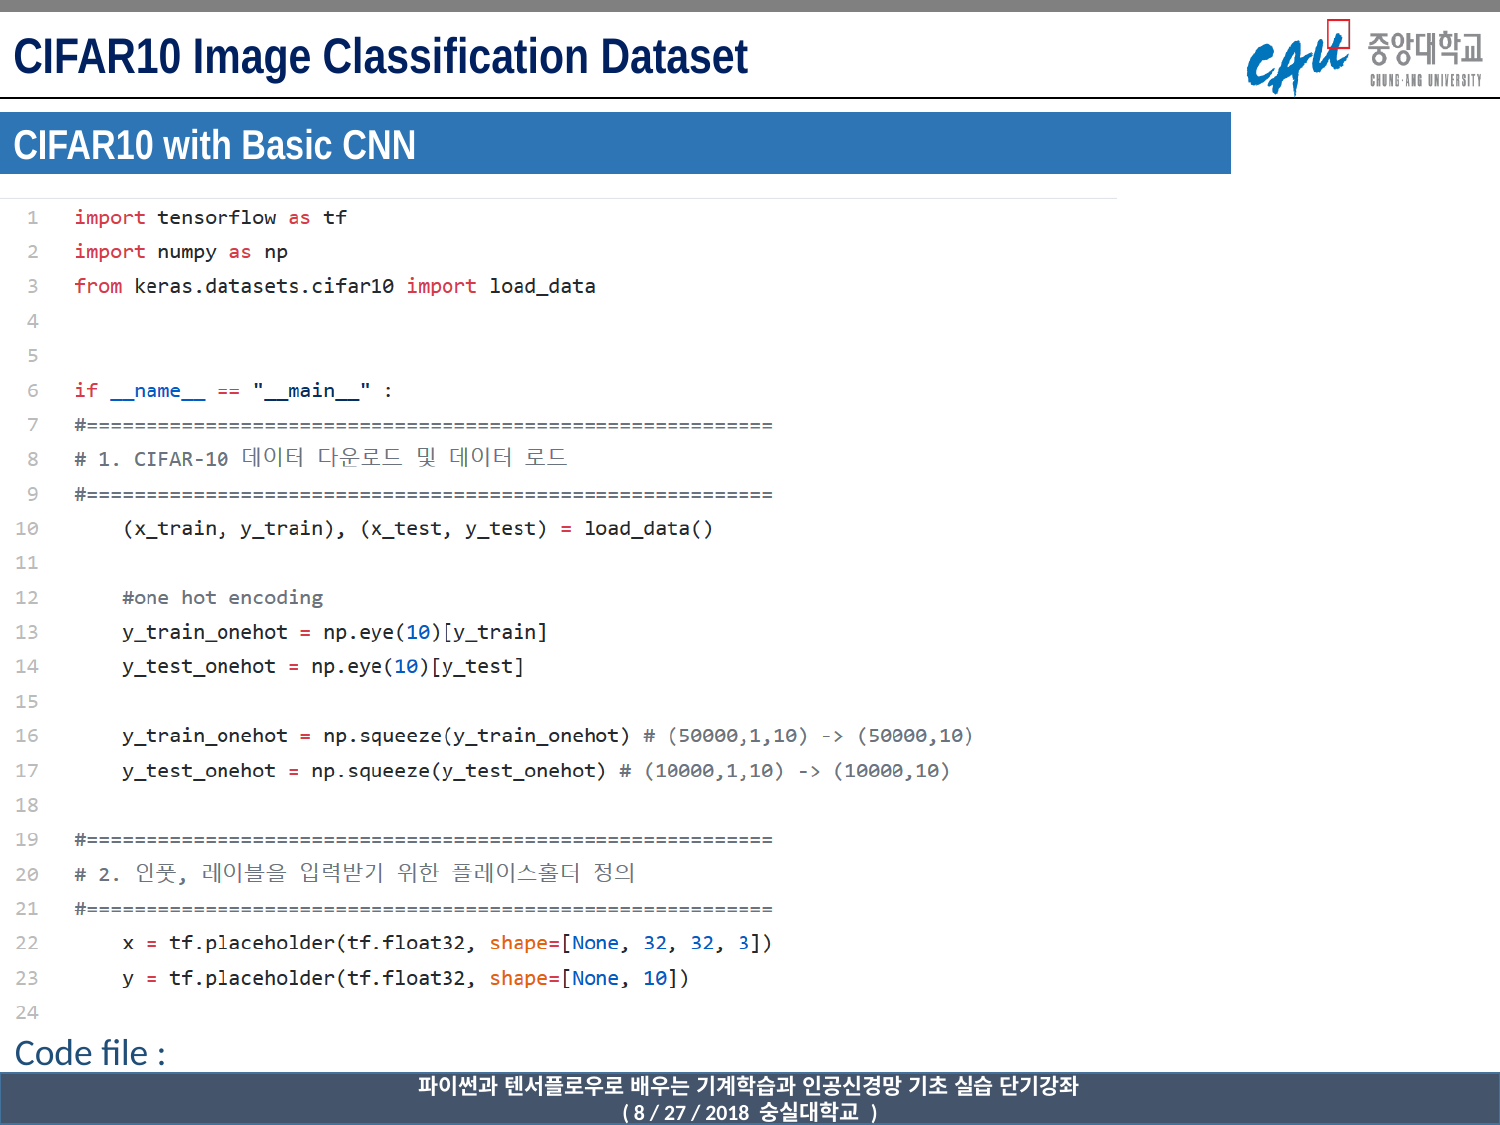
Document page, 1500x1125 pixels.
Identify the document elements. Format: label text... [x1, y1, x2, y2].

text_box CIFAR10 with Basic CNN [0, 112, 1231, 174]
picture [1227, 5, 1500, 110]
text_box CIFAR10 Image Classification Dataset [0, 4, 1173, 103]
text_box Code file : [0, 1026, 421, 1080]
picture [0, 197, 1117, 1026]
